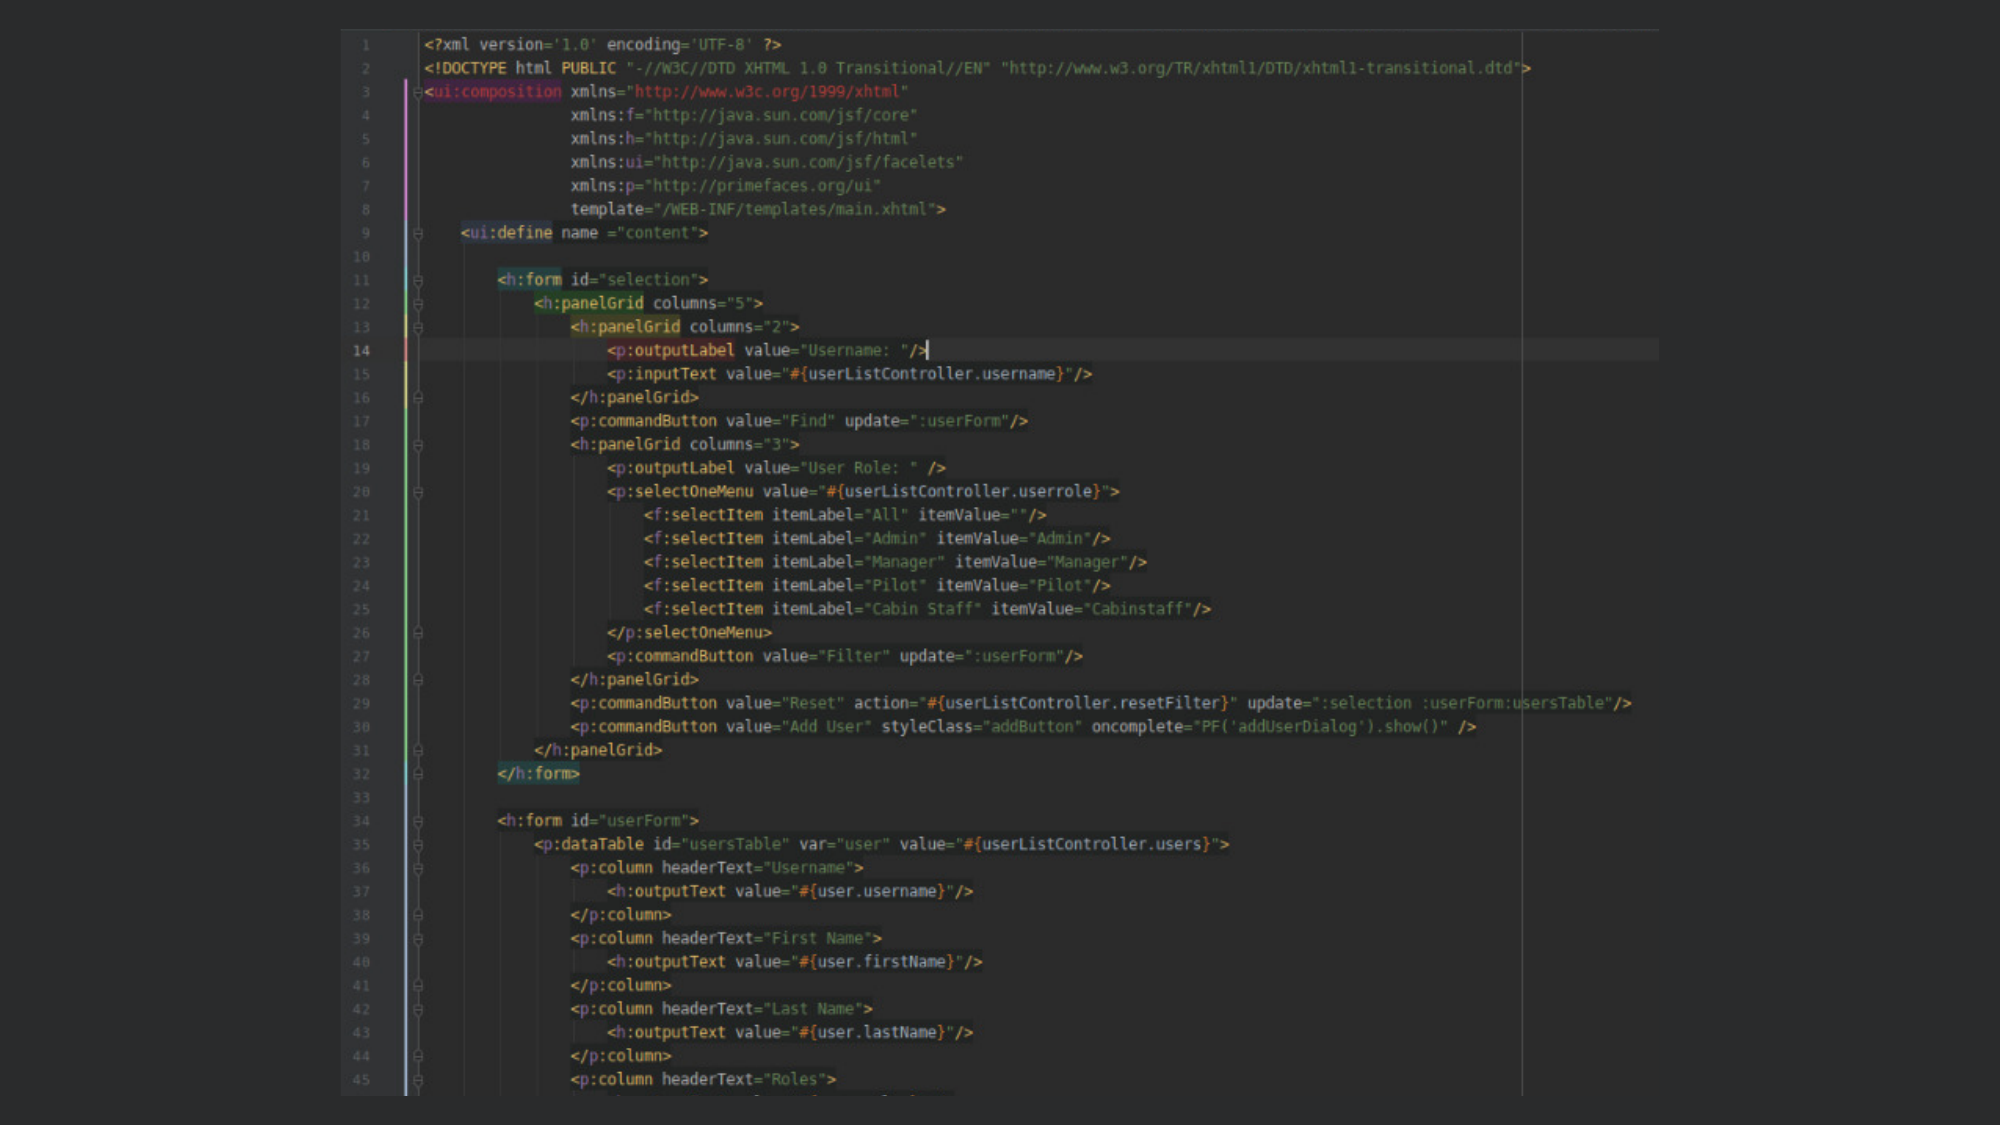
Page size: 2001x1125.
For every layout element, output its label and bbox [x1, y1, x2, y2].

picture [340, 29, 1660, 1096]
